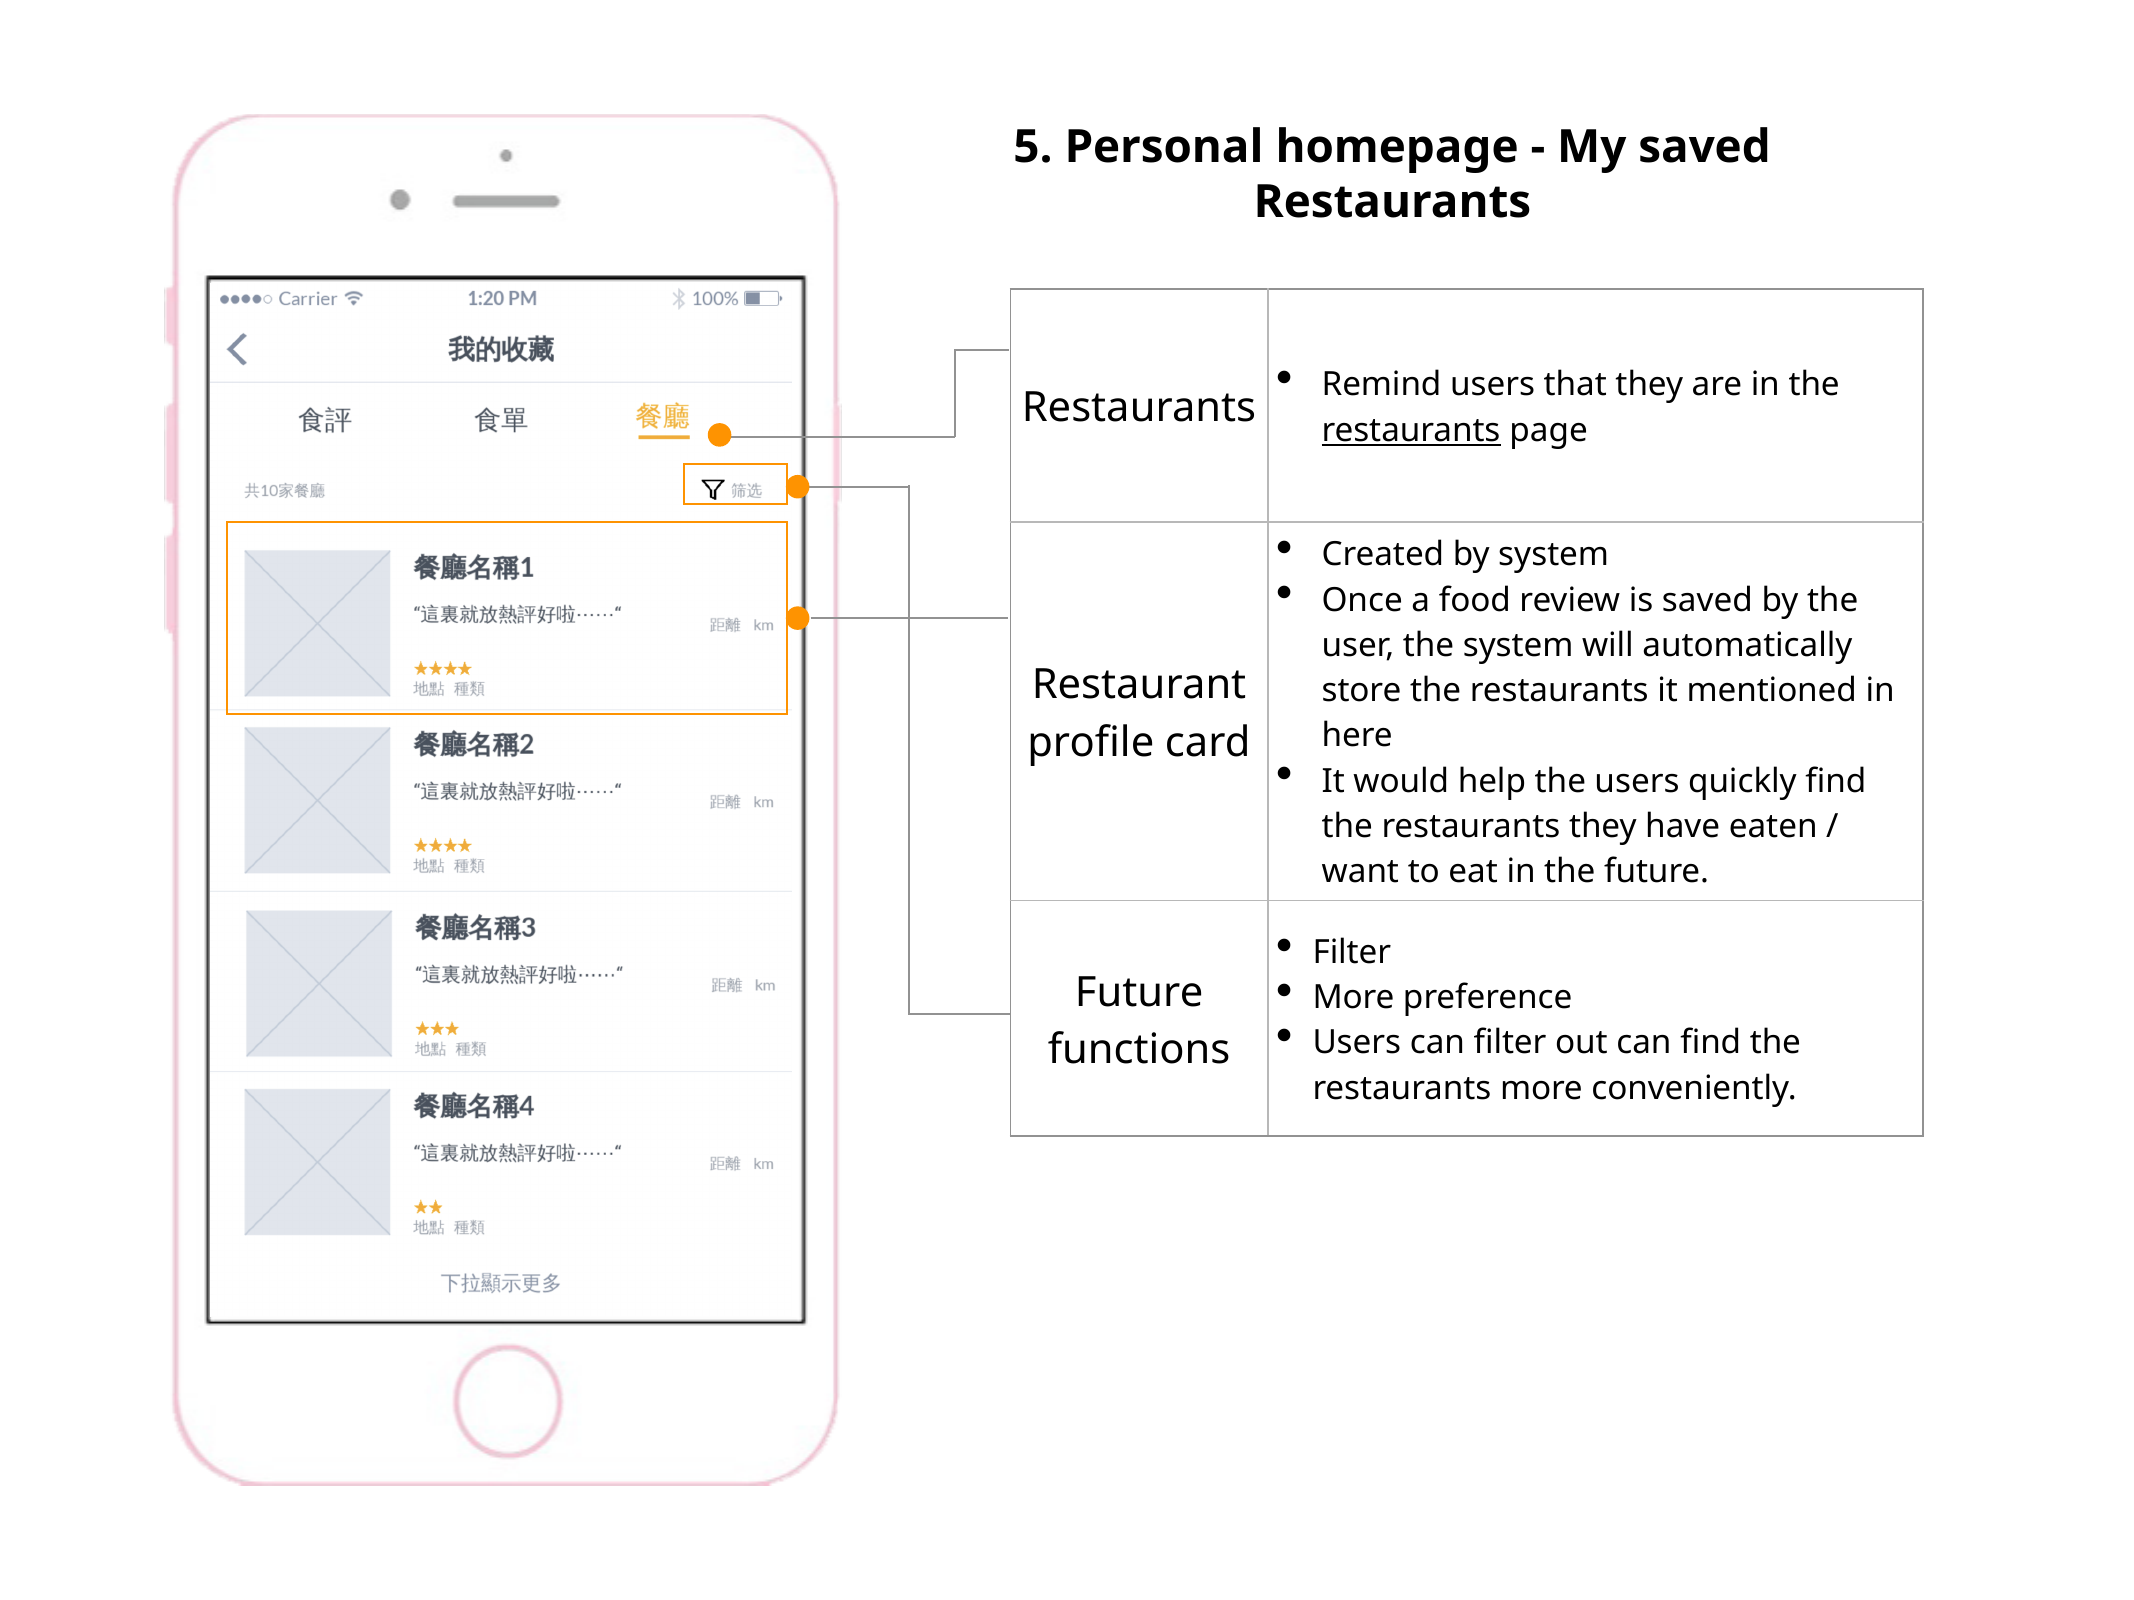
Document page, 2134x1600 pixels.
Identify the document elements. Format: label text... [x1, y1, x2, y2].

text_box 5. Personal homepage - My saved Restaurants [1005, 108, 1780, 235]
table_cell Future functions [1011, 901, 1267, 1135]
table_cell Created by system Once a food review is saved by the user, the system will automatically store the restaurants it mentioned in here It would help the users quickly find the restaurants they have eaten / want to eat in the future. [1269, 523, 1922, 900]
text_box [803, 484, 1012, 1015]
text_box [717, 348, 1010, 438]
table_cell Filter More preference Users can filter out can find the restaurants more conveniently. [1269, 901, 1922, 1135]
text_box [117, 114, 896, 1486]
table_cell Restaurant profile card [1012, 523, 1267, 900]
table_header Restaurants [1011, 290, 1267, 521]
table_header Remind users that they are in the restaurants page [1269, 290, 1922, 521]
